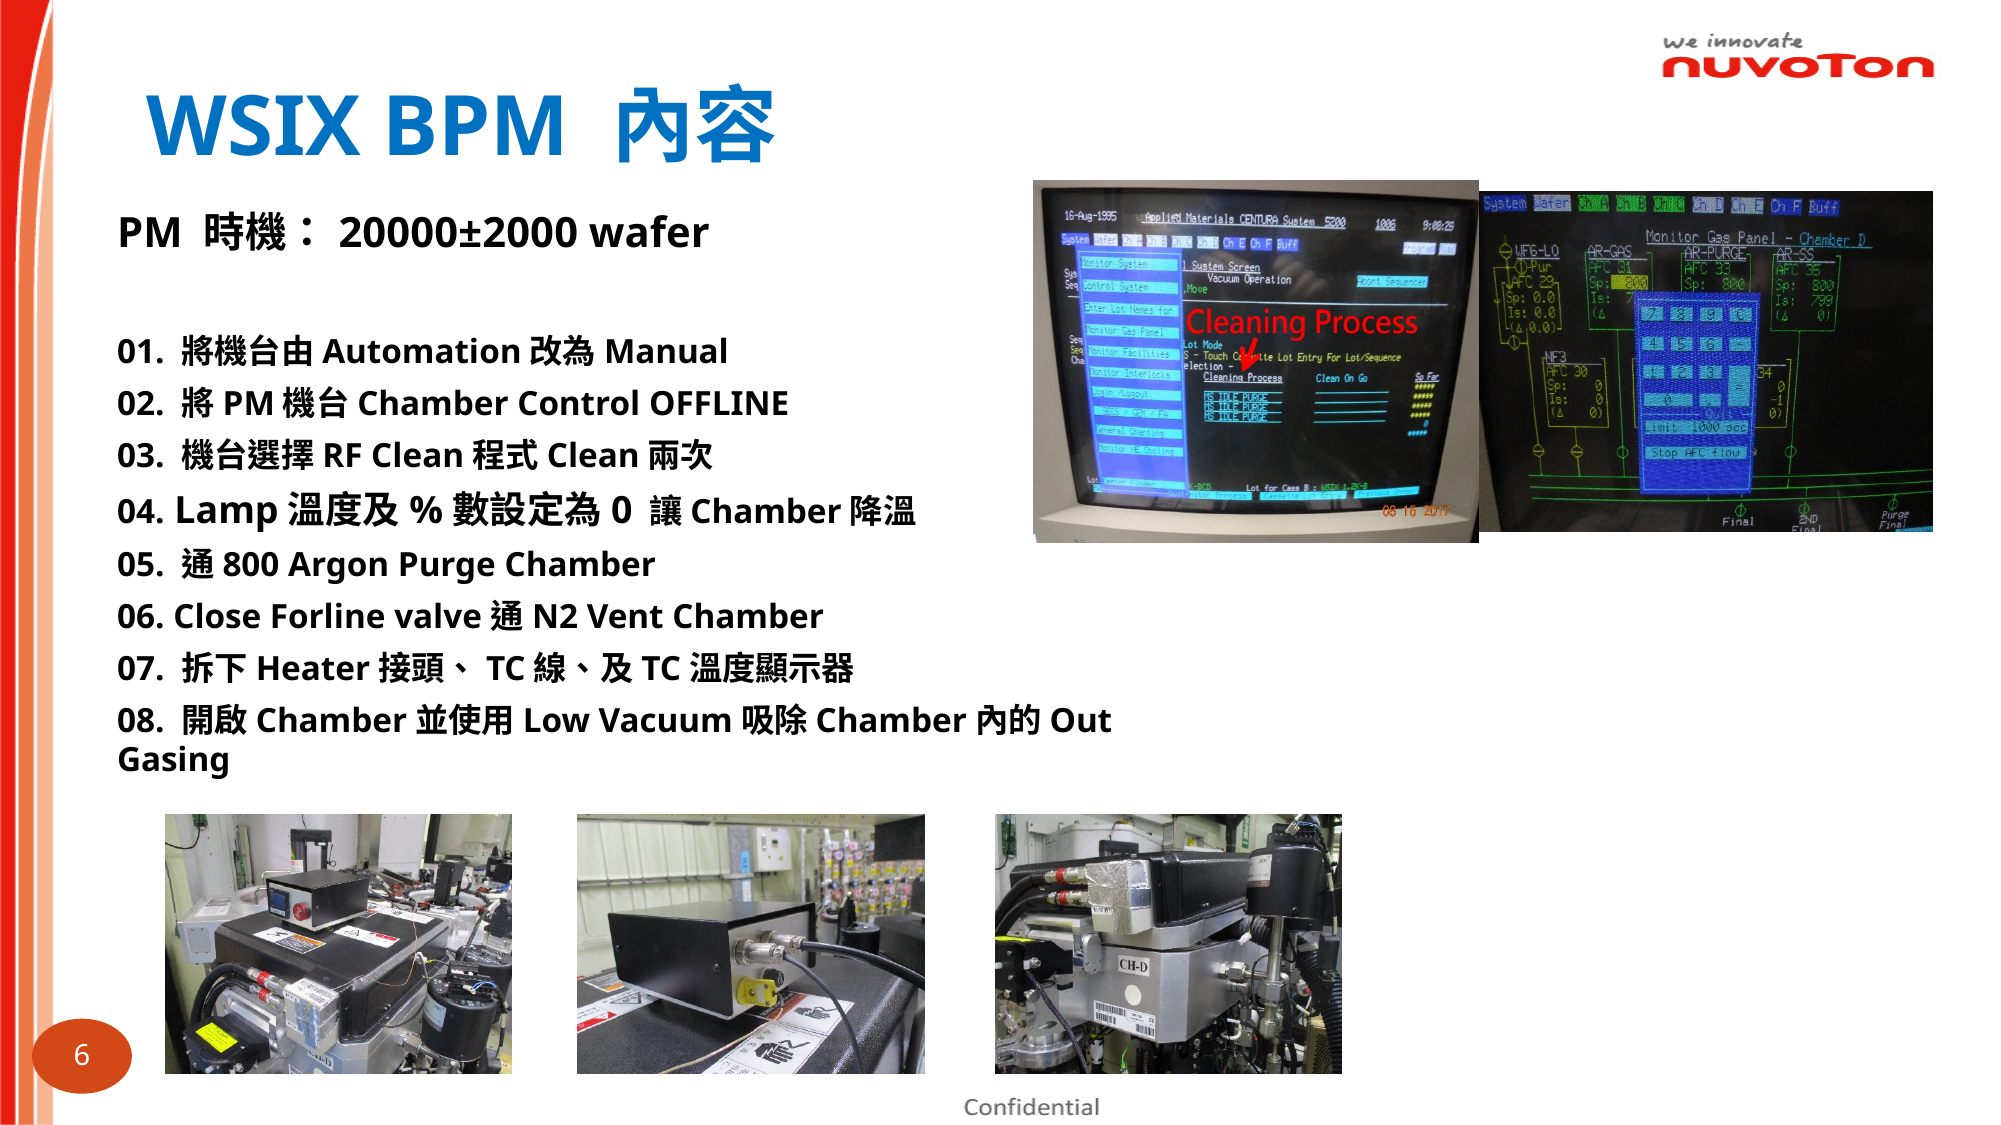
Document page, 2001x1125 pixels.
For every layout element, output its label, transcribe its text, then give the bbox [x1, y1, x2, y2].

slide_number 6 [31, 1018, 132, 1094]
text_box PM 時機：20000±2000 wafer 01. 將機台由Automation改為Manual 02. 將PM機台Chamber Control OFFLINE 03. 機台選擇RF Clean程式Clean兩次 04. Lamp溫度及%數設定為0 讓Chamber降溫 05. 通800 Argon Purge Chamber 06. Close Forline valve通N2 Vent Chamber 07. 拆下Heater接頭、TC線、及TC溫度顯示器 08. 開啟Chamber並使用Low Vacuum吸除Chamber內的Out Gasing [102, 198, 1169, 786]
picture [0, 0, 2000, 1125]
title WSIX BPM 內容 [131, 0, 846, 188]
